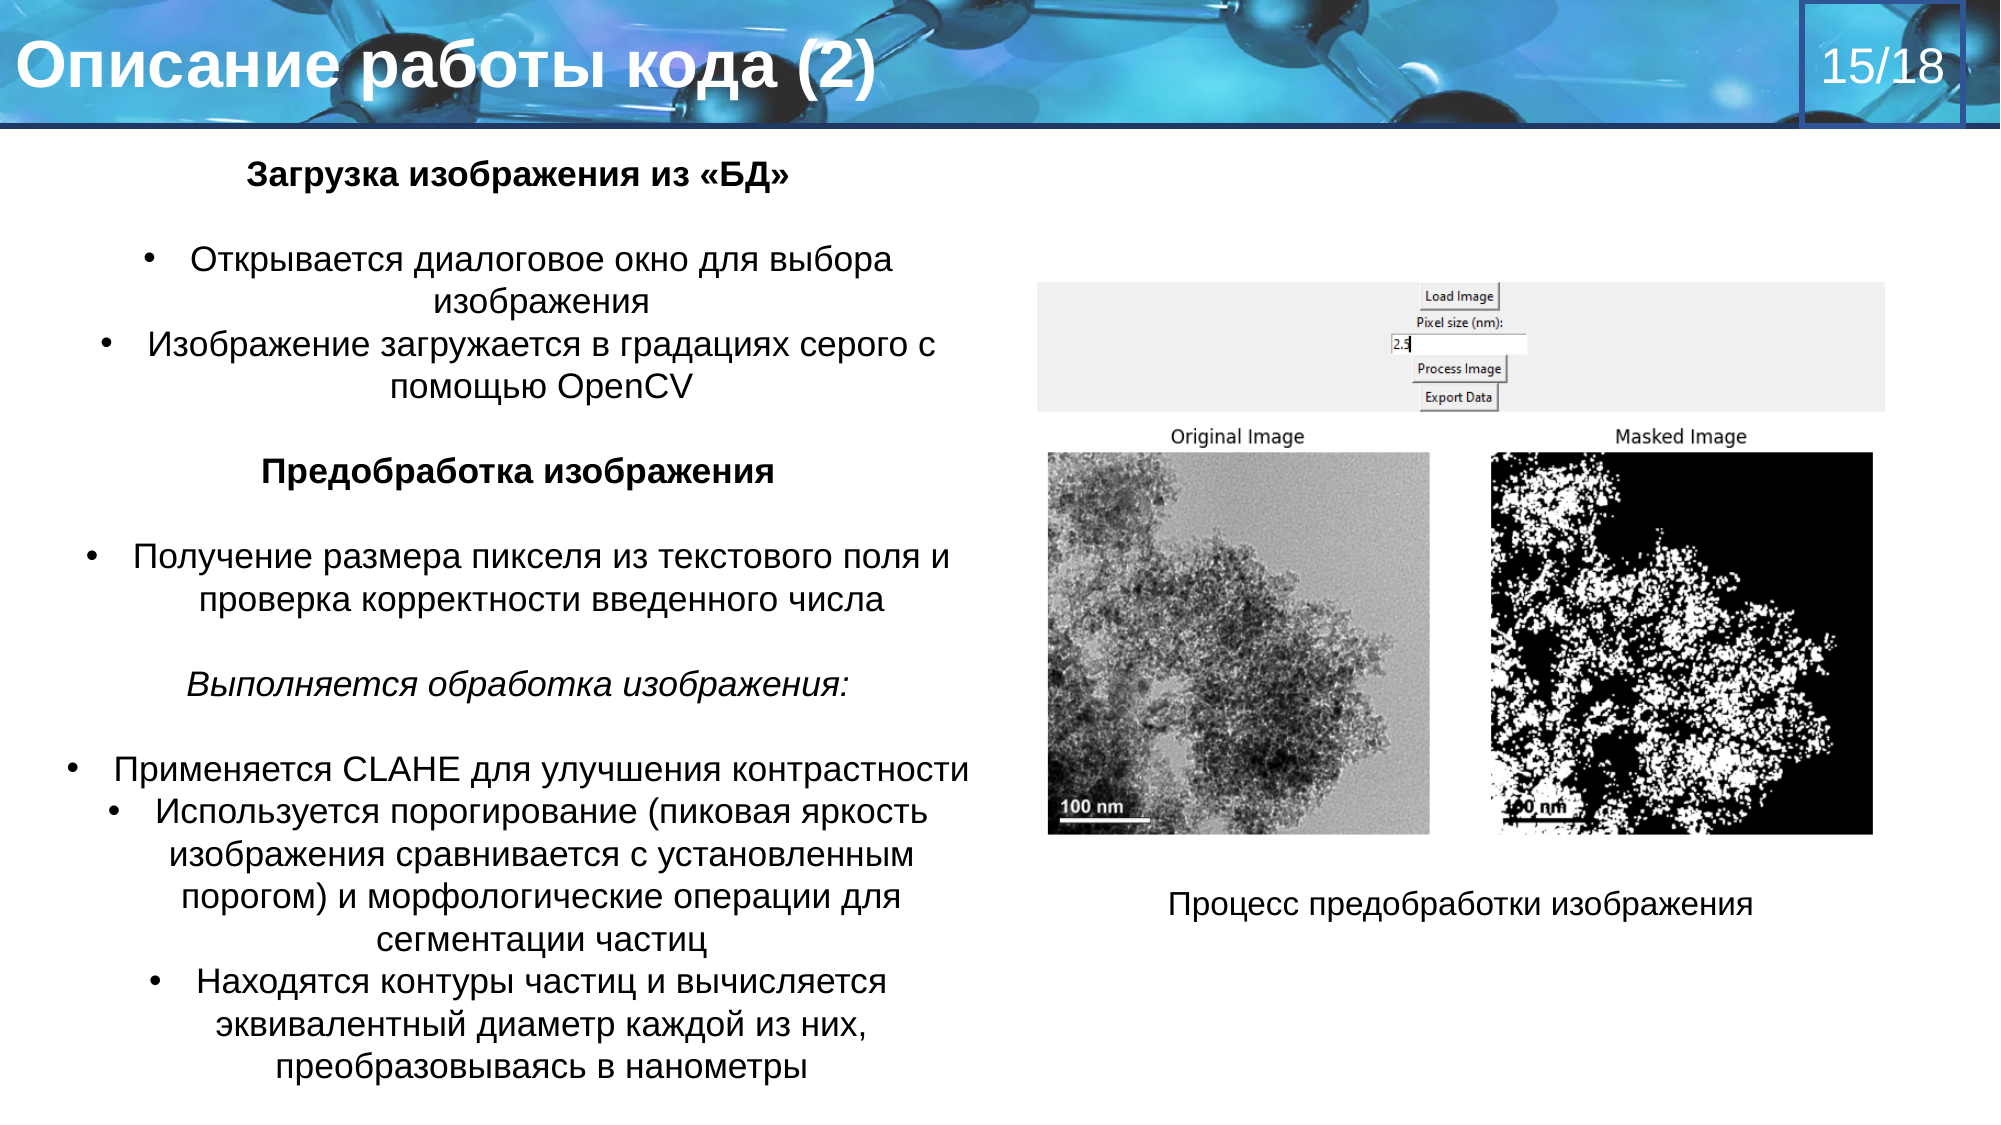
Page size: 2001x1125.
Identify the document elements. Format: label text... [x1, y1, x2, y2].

picture [1037, 281, 1885, 850]
picture [0, 0, 2000, 125]
text_box Процесс предобработки изображения [992, 874, 1930, 930]
text_box Загрузка изображения из «БД» Открывается диалоговое окно для выбора изображения Изображение загружается в градациях серого с помощью OpenCV Предобработка изображения Получение размера пикселя из текстового поля и проверка корректности введенного числа Выполняется обработка изображения: Применяется CLAHE для улучшения контрастности Используется порогирование (пиковая яркость изображения сравнивается с установленным порогом) и морфологические операции для сегментации частиц Находятся контуры частиц и вычисляется эквивалентный диаметр каждой из них, преобразовываясь в нанометры [43, 143, 993, 1094]
